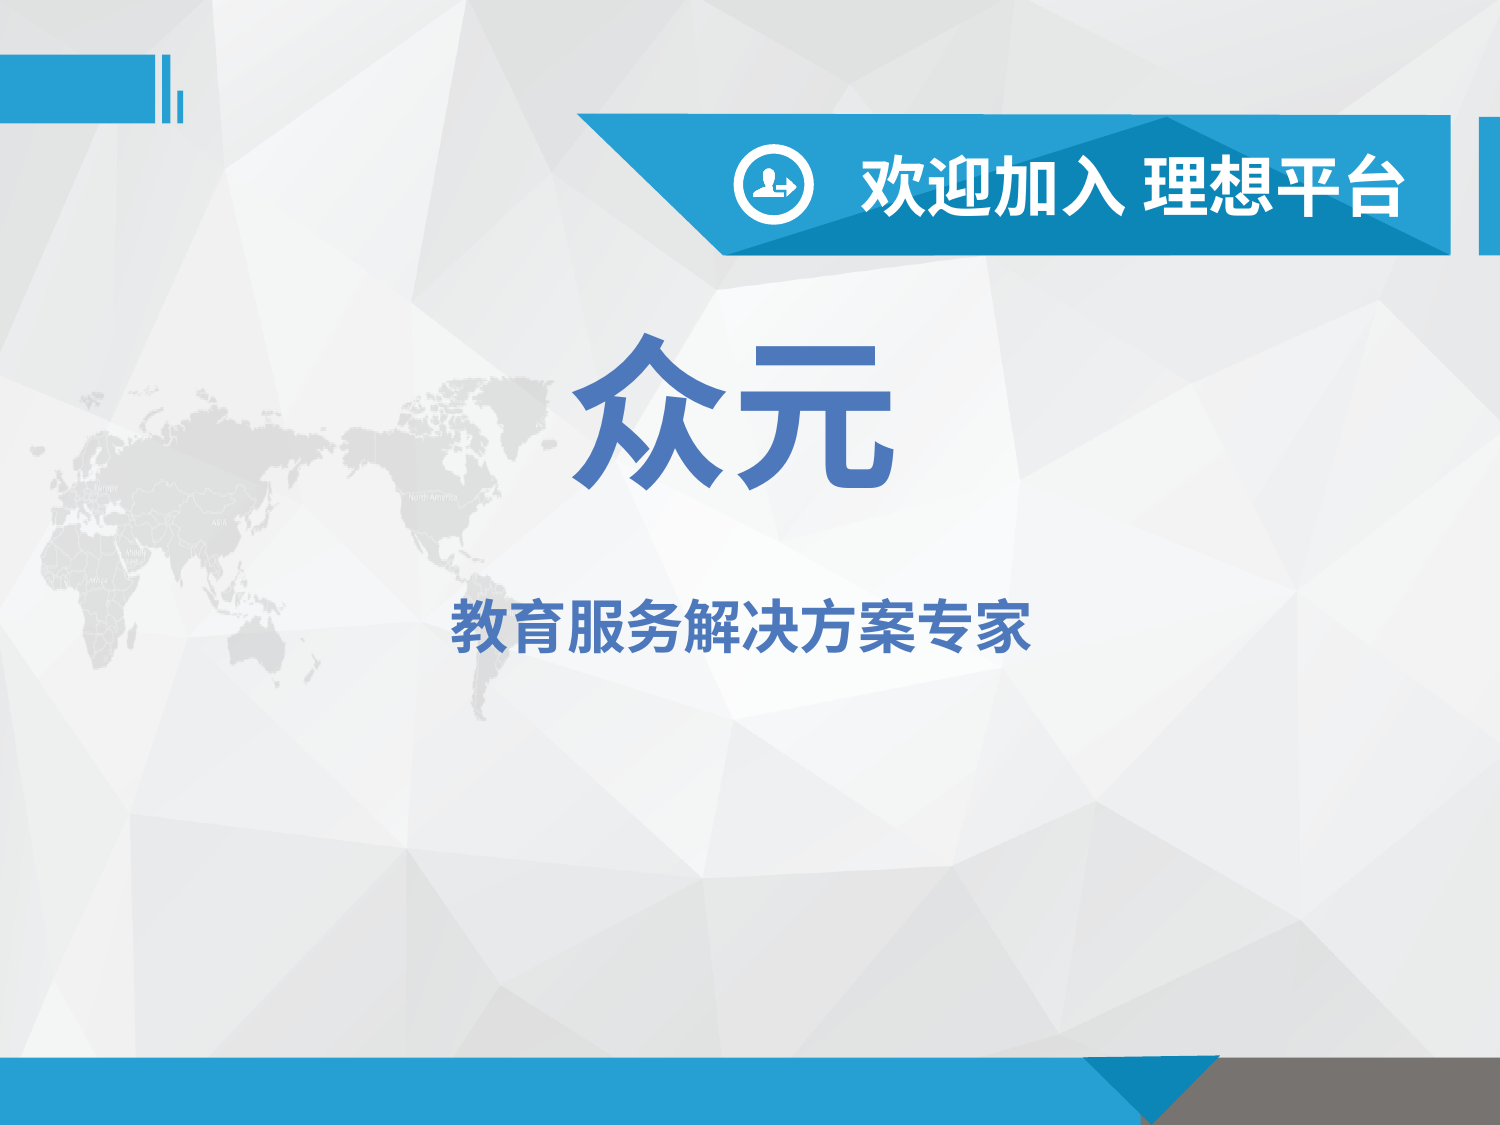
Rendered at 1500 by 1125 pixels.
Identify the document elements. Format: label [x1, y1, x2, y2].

text_box [738, 148, 810, 221]
text_box [0, 54, 184, 124]
picture [0, 0, 1500, 1125]
